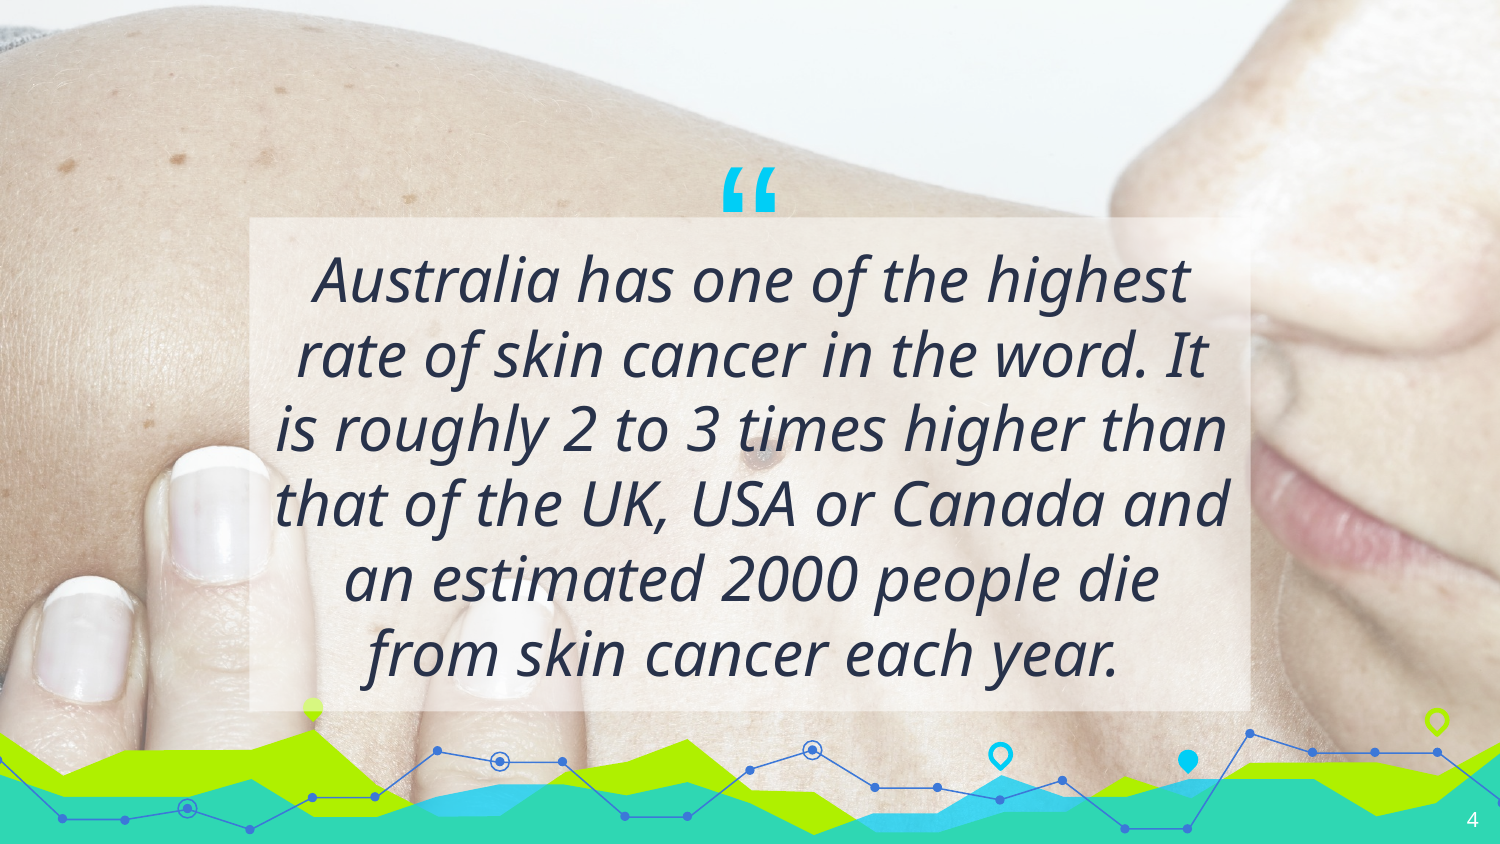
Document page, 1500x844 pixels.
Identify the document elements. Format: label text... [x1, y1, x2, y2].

list Australia has one of the highest rate of skin cancer in the word. It is roughly 2 to 3 times higher than that of the UK, USA or Canada and an estimated 2000 people die from skin cancer each year. [249, 217, 1251, 712]
slide_number 4 [1403, 791, 1494, 844]
